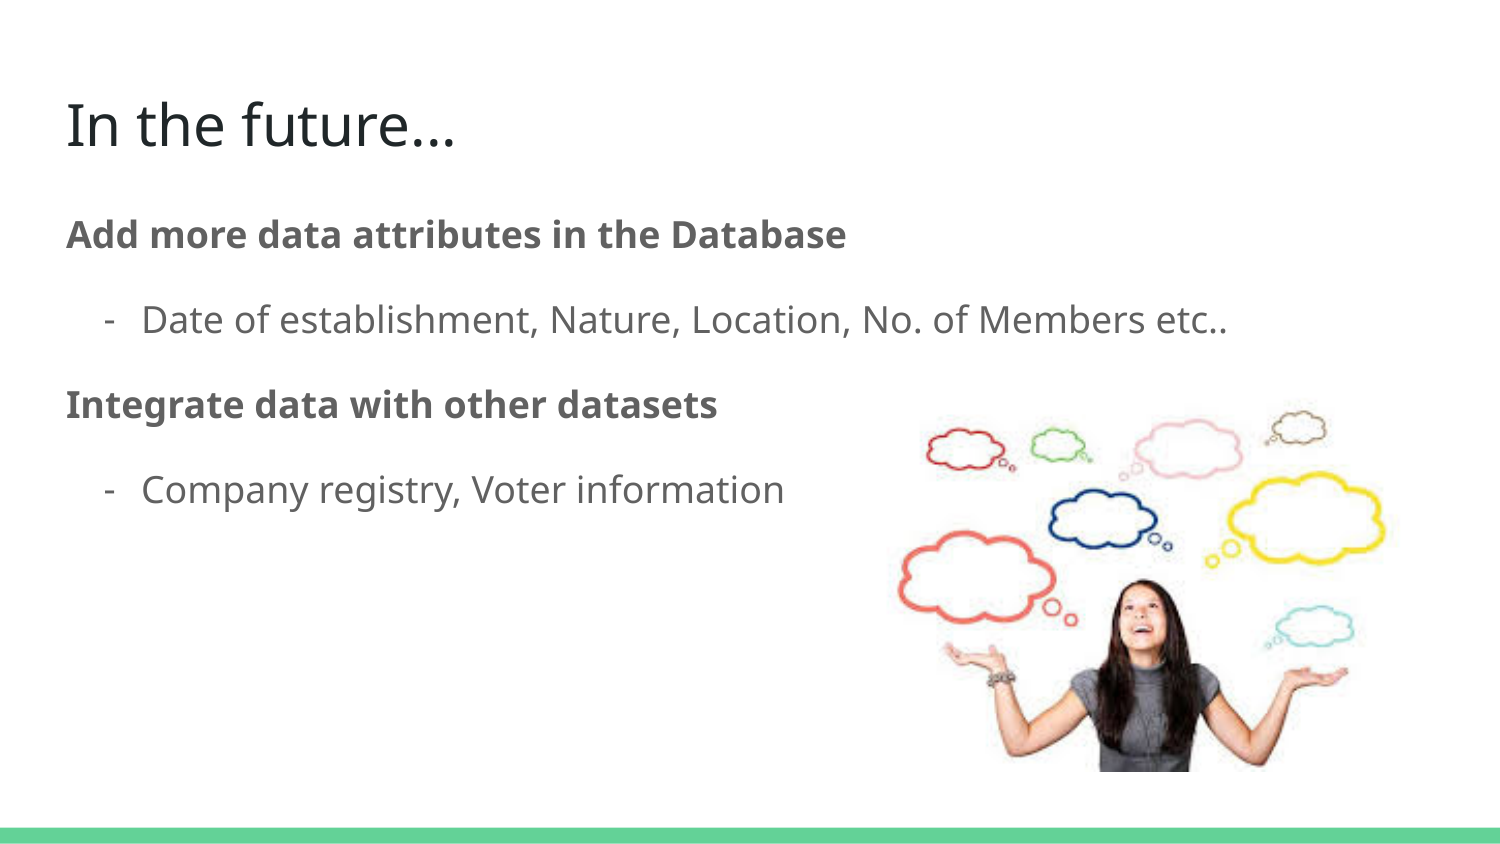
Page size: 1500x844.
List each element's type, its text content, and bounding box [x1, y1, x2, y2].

title In the future... [51, 72, 1449, 167]
picture [871, 382, 1425, 773]
list Add more data attributes in the Database Date of establishment, Nature, Location, No. of Members etc.. Integrate data with other datasets Company registry, Voter information [51, 189, 1449, 844]
